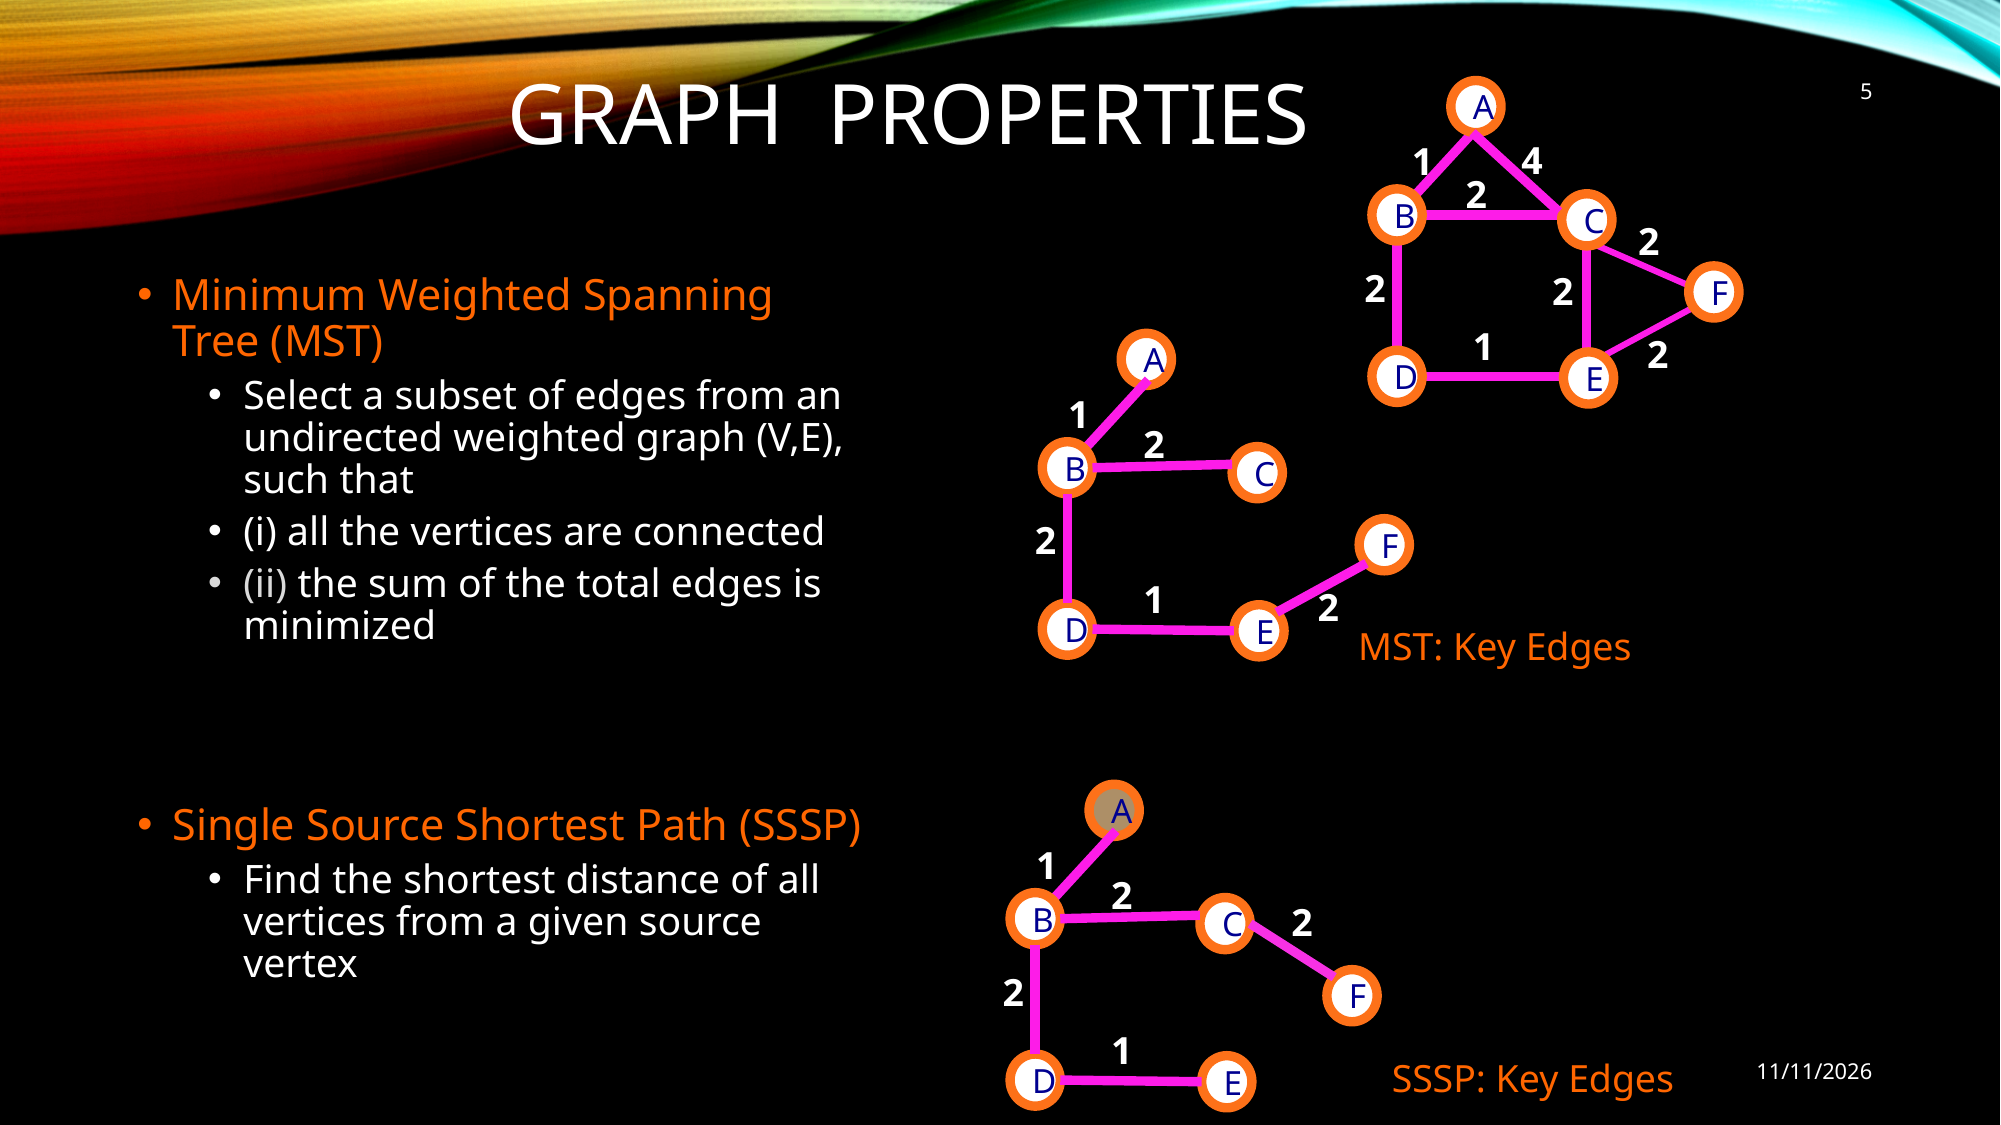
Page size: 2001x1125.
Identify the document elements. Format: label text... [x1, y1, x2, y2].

text_box MST: Key Edges [1343, 615, 1681, 675]
text_box SSSP: Key Edges [1378, 1047, 1715, 1107]
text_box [987, 783, 1378, 1109]
slide_number 5 [1437, 62, 1888, 123]
picture [0, 0, 2000, 237]
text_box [1349, 80, 1740, 405]
title Graph Properties [0, 11, 1325, 224]
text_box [1249, 923, 1335, 978]
list Minimum Weighted Spanning Tree (MST) Select a subset of edges from an undirected weighted graph (V,E), such that (i) all the vertices are connected (ii) the sum of the total edges is minimized Single Source Shortest Path (SSSP) Find the shortest distance of all vertices from a given source vertex [122, 265, 882, 1040]
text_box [1019, 333, 1410, 658]
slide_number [1410, 1042, 1888, 1103]
